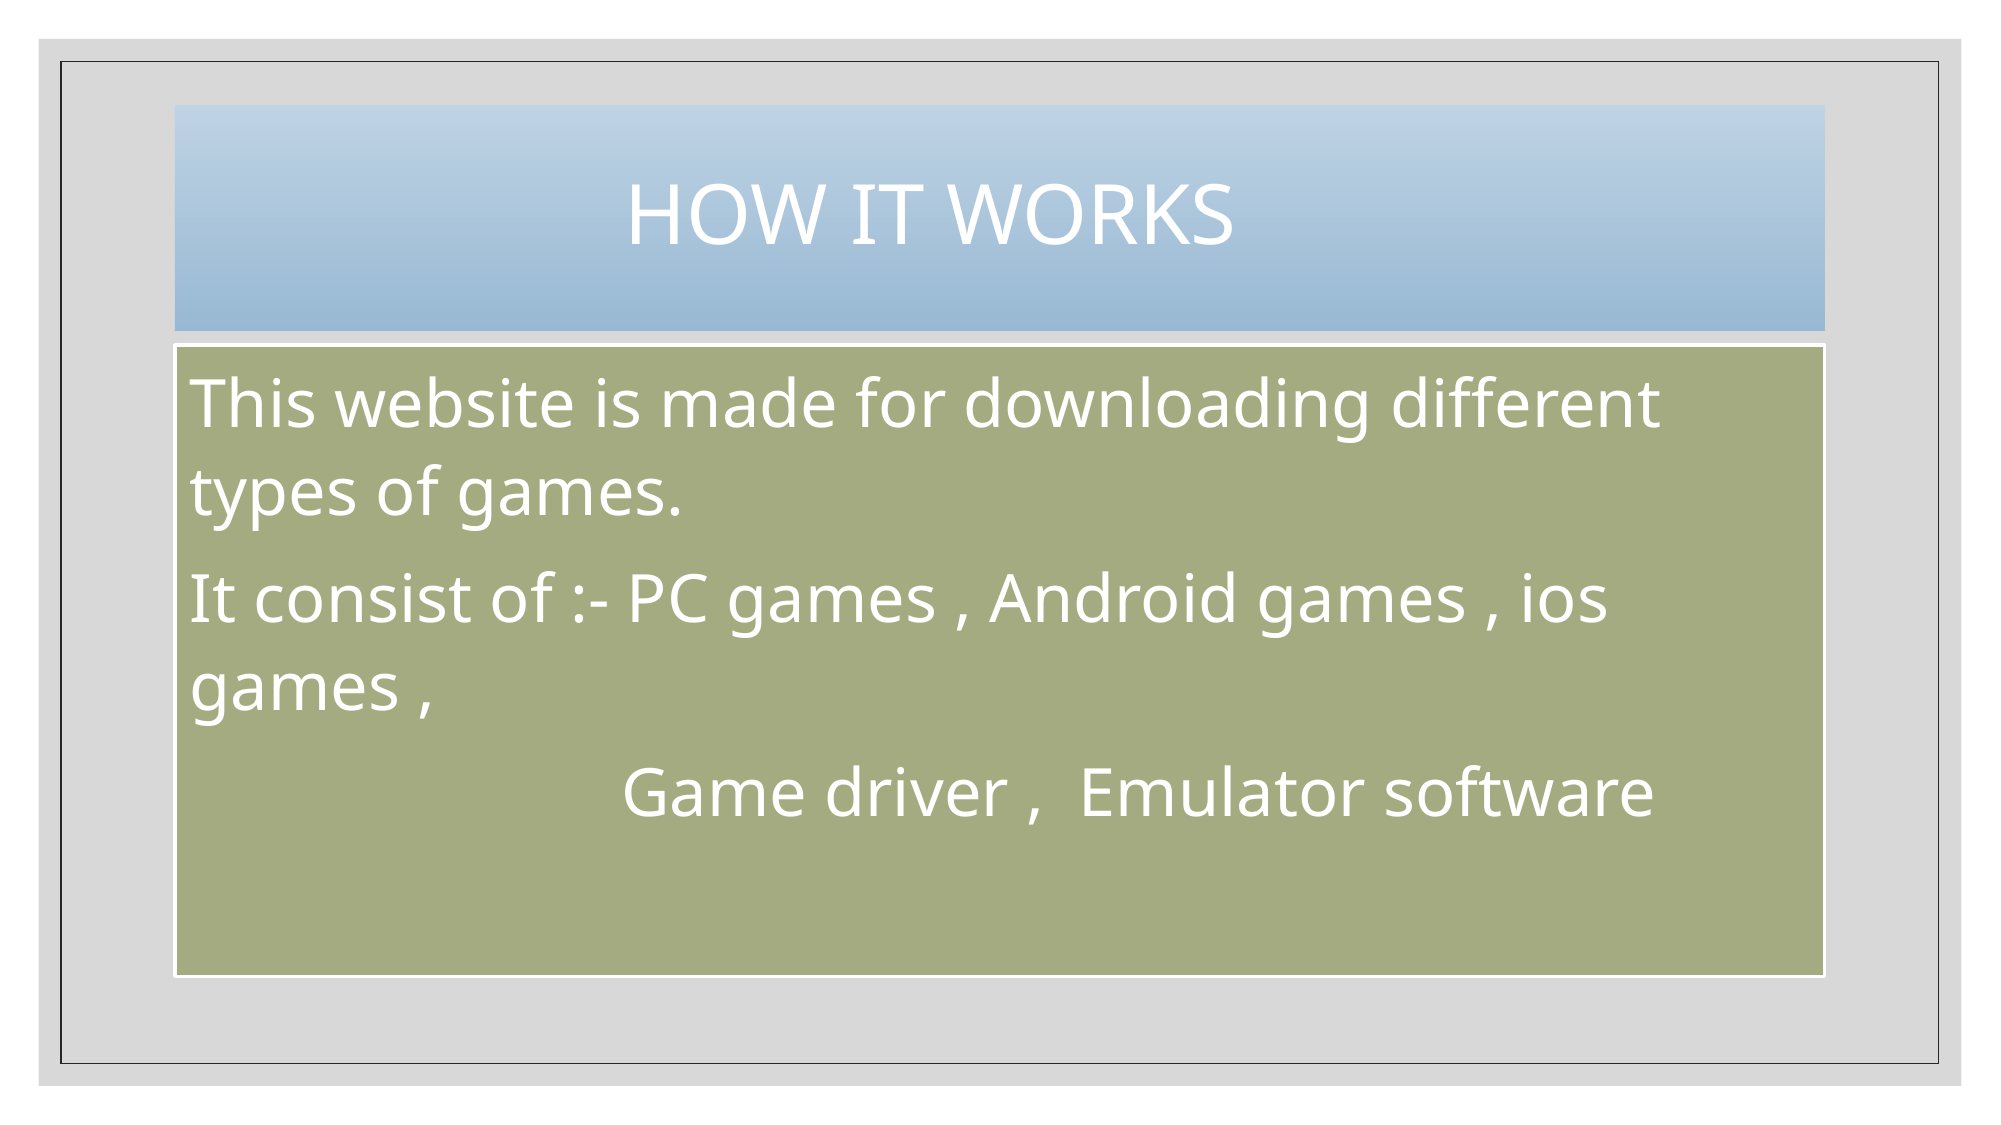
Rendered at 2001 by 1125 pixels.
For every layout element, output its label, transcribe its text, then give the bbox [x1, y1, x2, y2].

title HOW IT WORKS [174, 105, 1825, 331]
list This website is made for downloading different types of games. It consist of :- PC games , Android games , ios games , Game driver , Emulator software [173, 343, 1826, 978]
